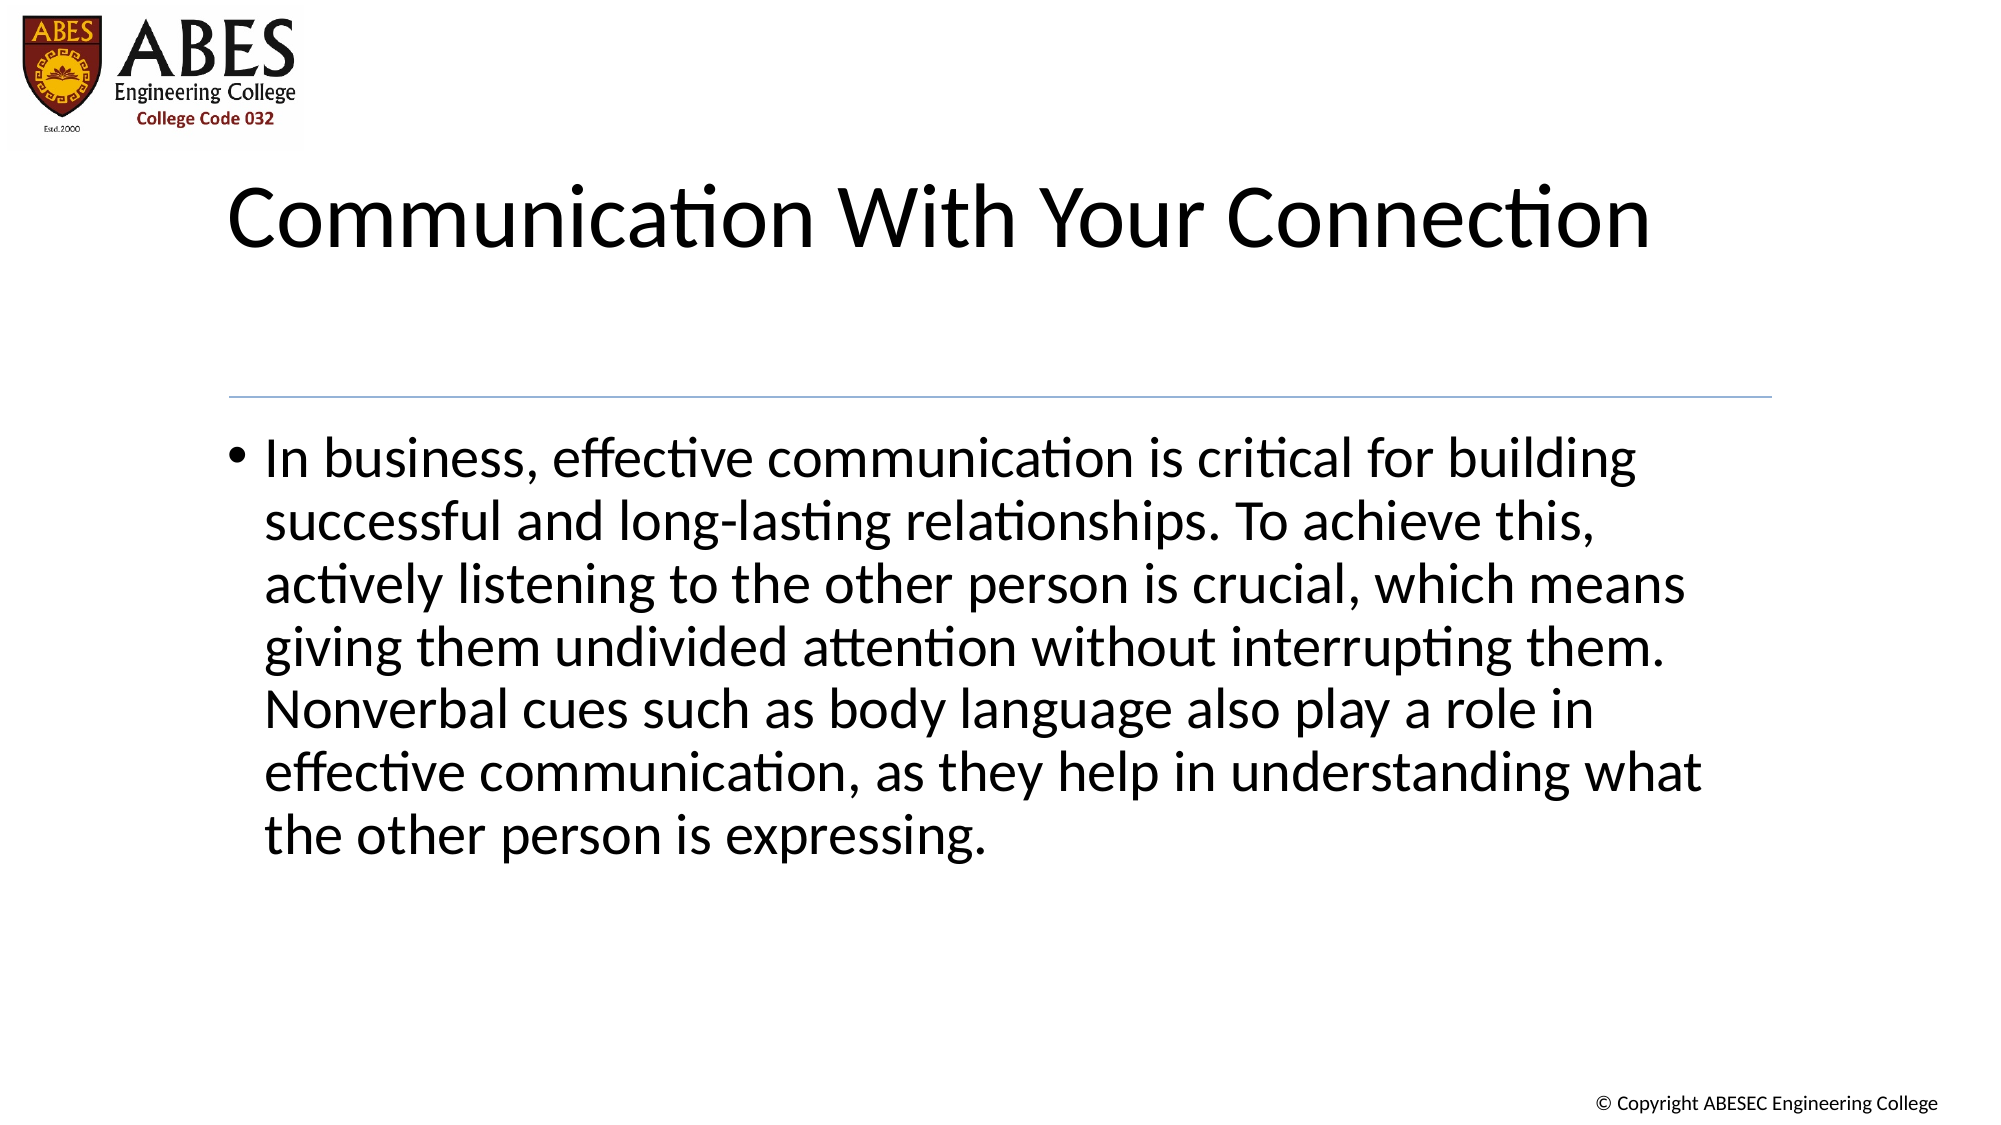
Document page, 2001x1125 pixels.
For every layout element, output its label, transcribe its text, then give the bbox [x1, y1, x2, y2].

list In business, effective communication is critical for building successful and long-lasting relationships. To achieve this, actively listening to the other person is crucial, which means giving them undivided attention without interrupting them. Nonverbal cues such as body language also play a role in effective communication, as they help in understanding what the other person is expressing. [212, 419, 1788, 964]
title Communication With Your Connection [212, 161, 1788, 375]
picture [7, 5, 304, 151]
